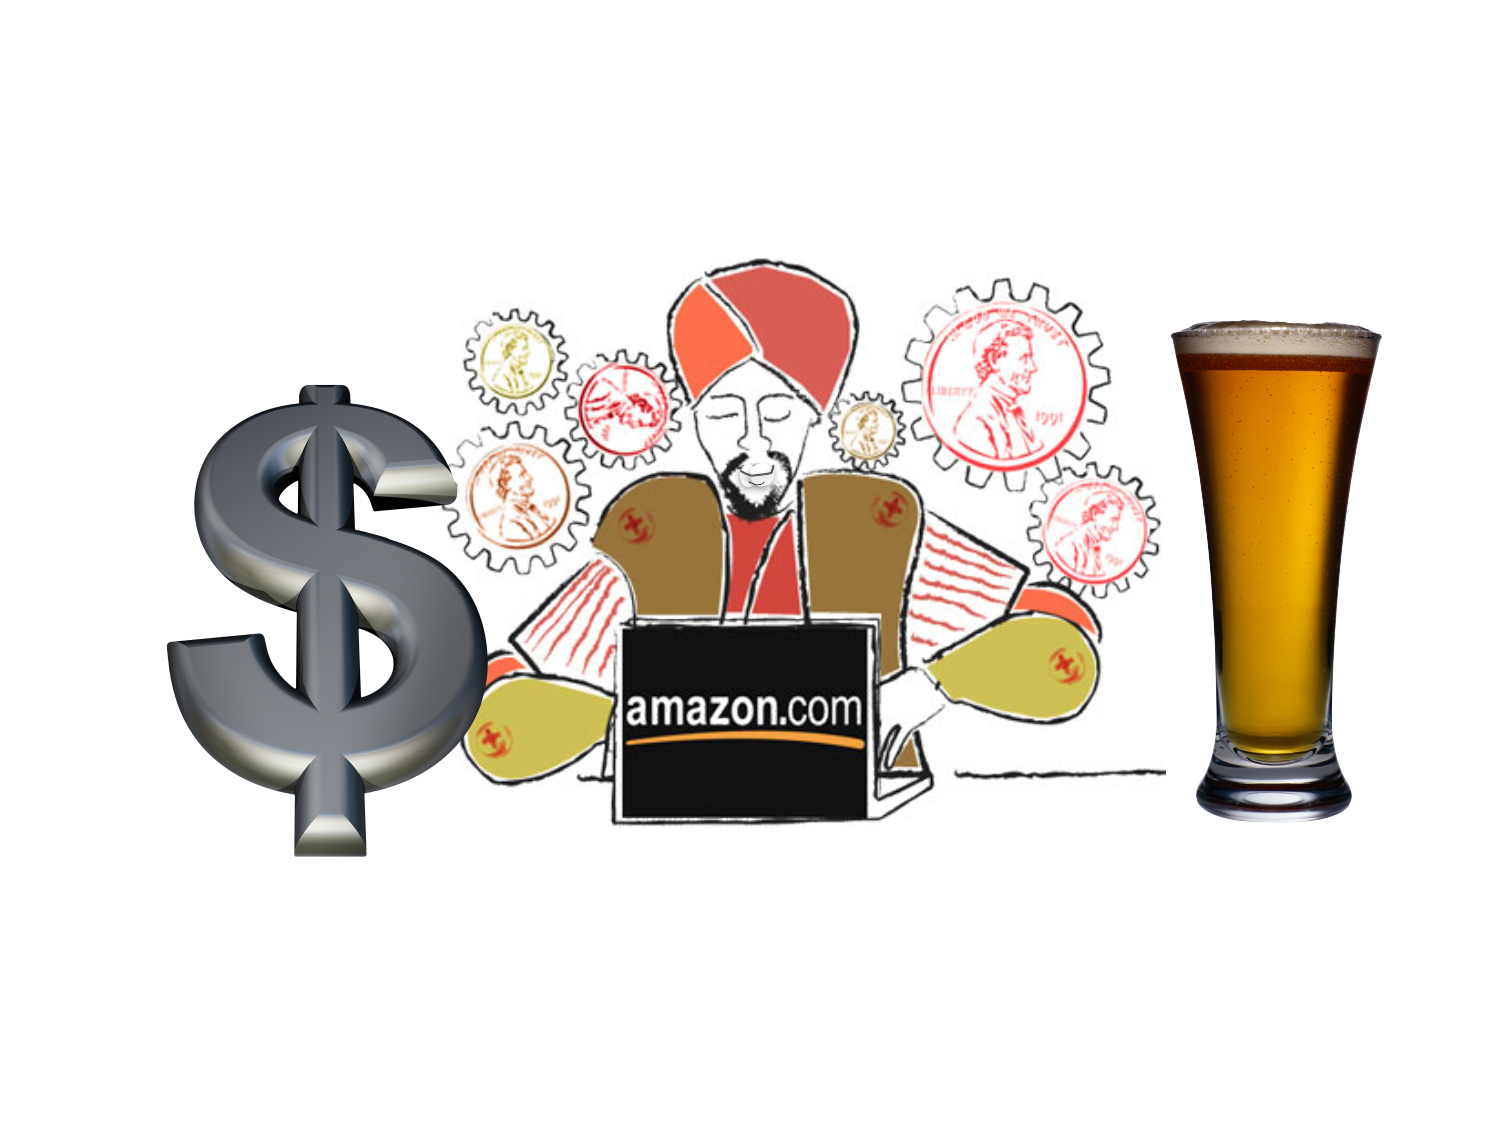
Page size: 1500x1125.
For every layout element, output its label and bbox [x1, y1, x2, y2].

picture [1165, 314, 1387, 828]
picture [156, 374, 499, 867]
text_box [346, 257, 1167, 828]
